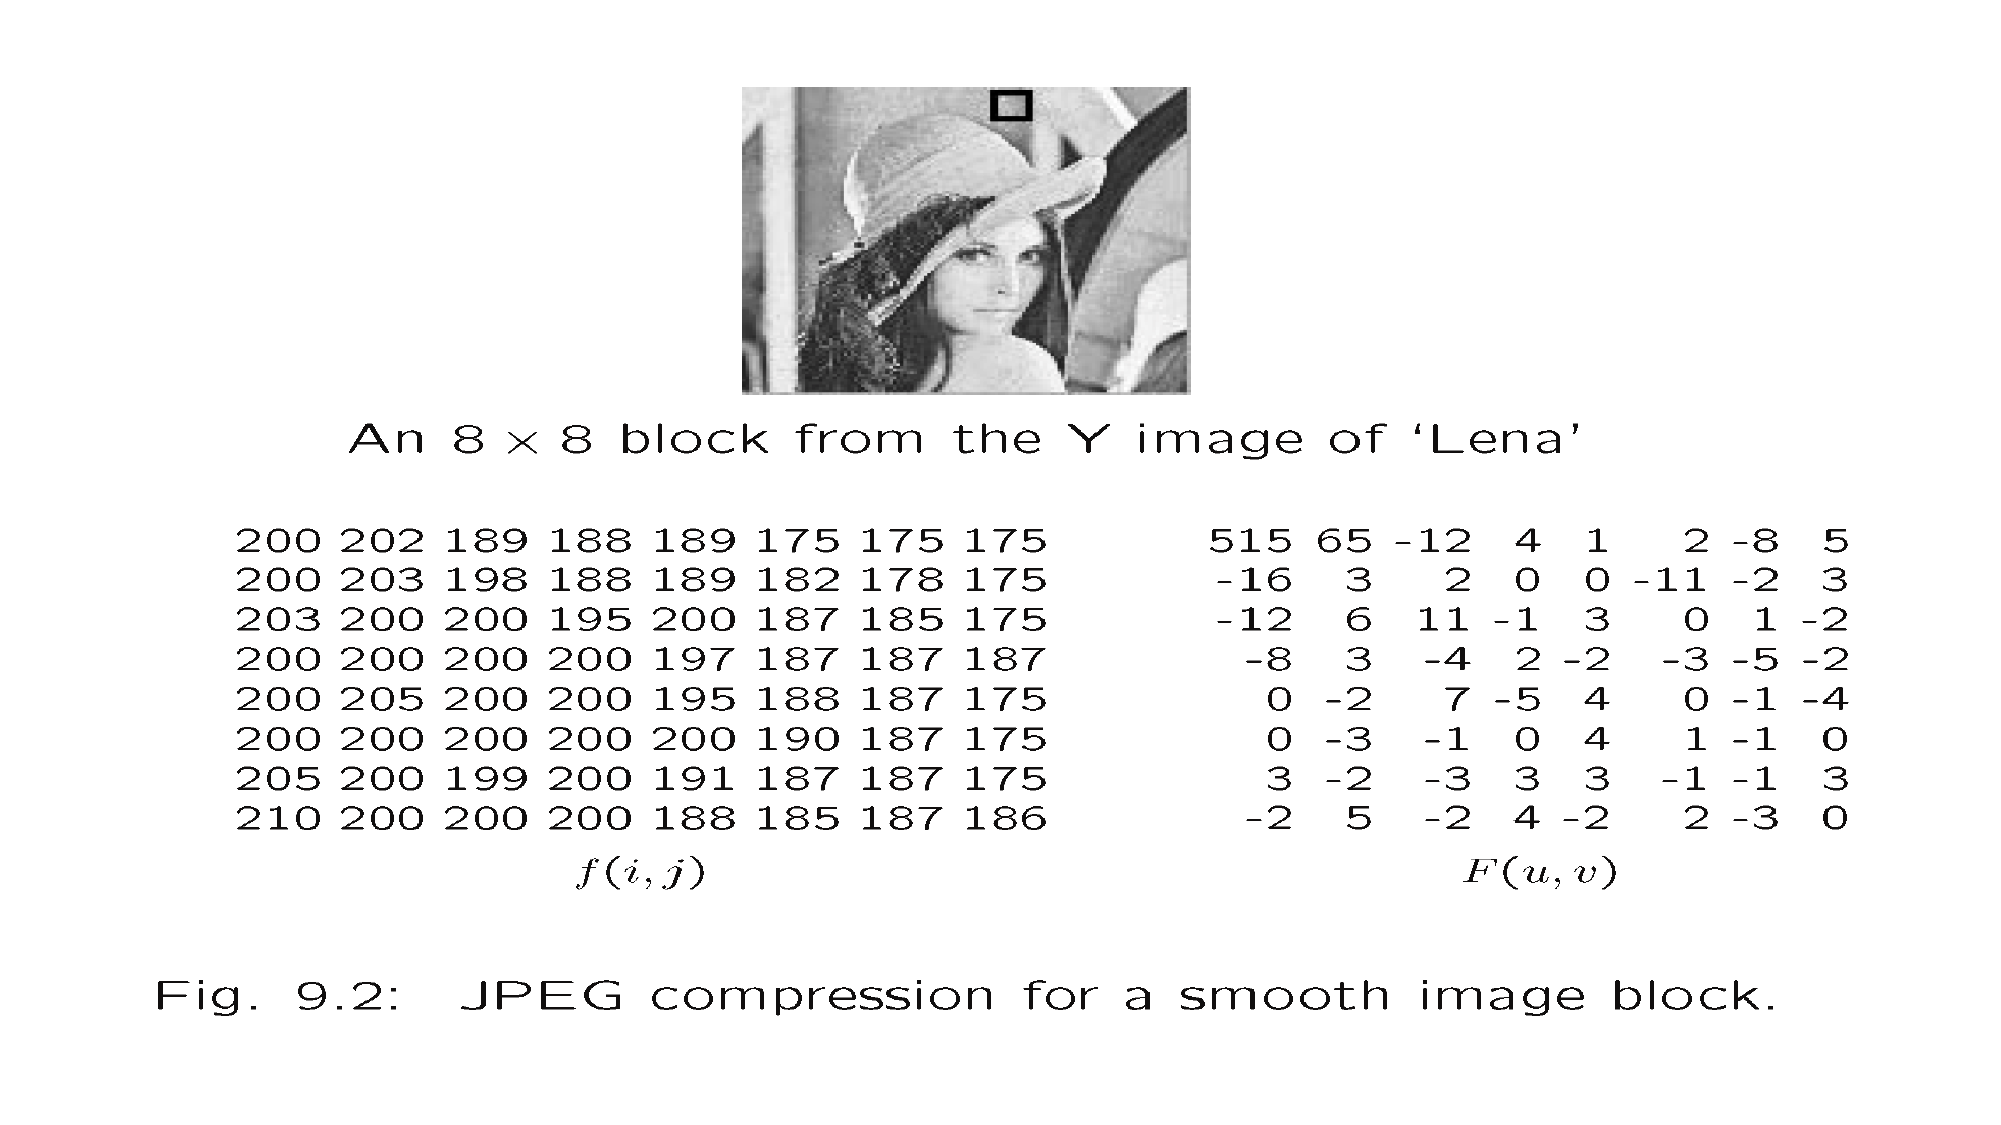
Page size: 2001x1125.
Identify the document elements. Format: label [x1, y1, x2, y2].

picture [99, 61, 1884, 1026]
